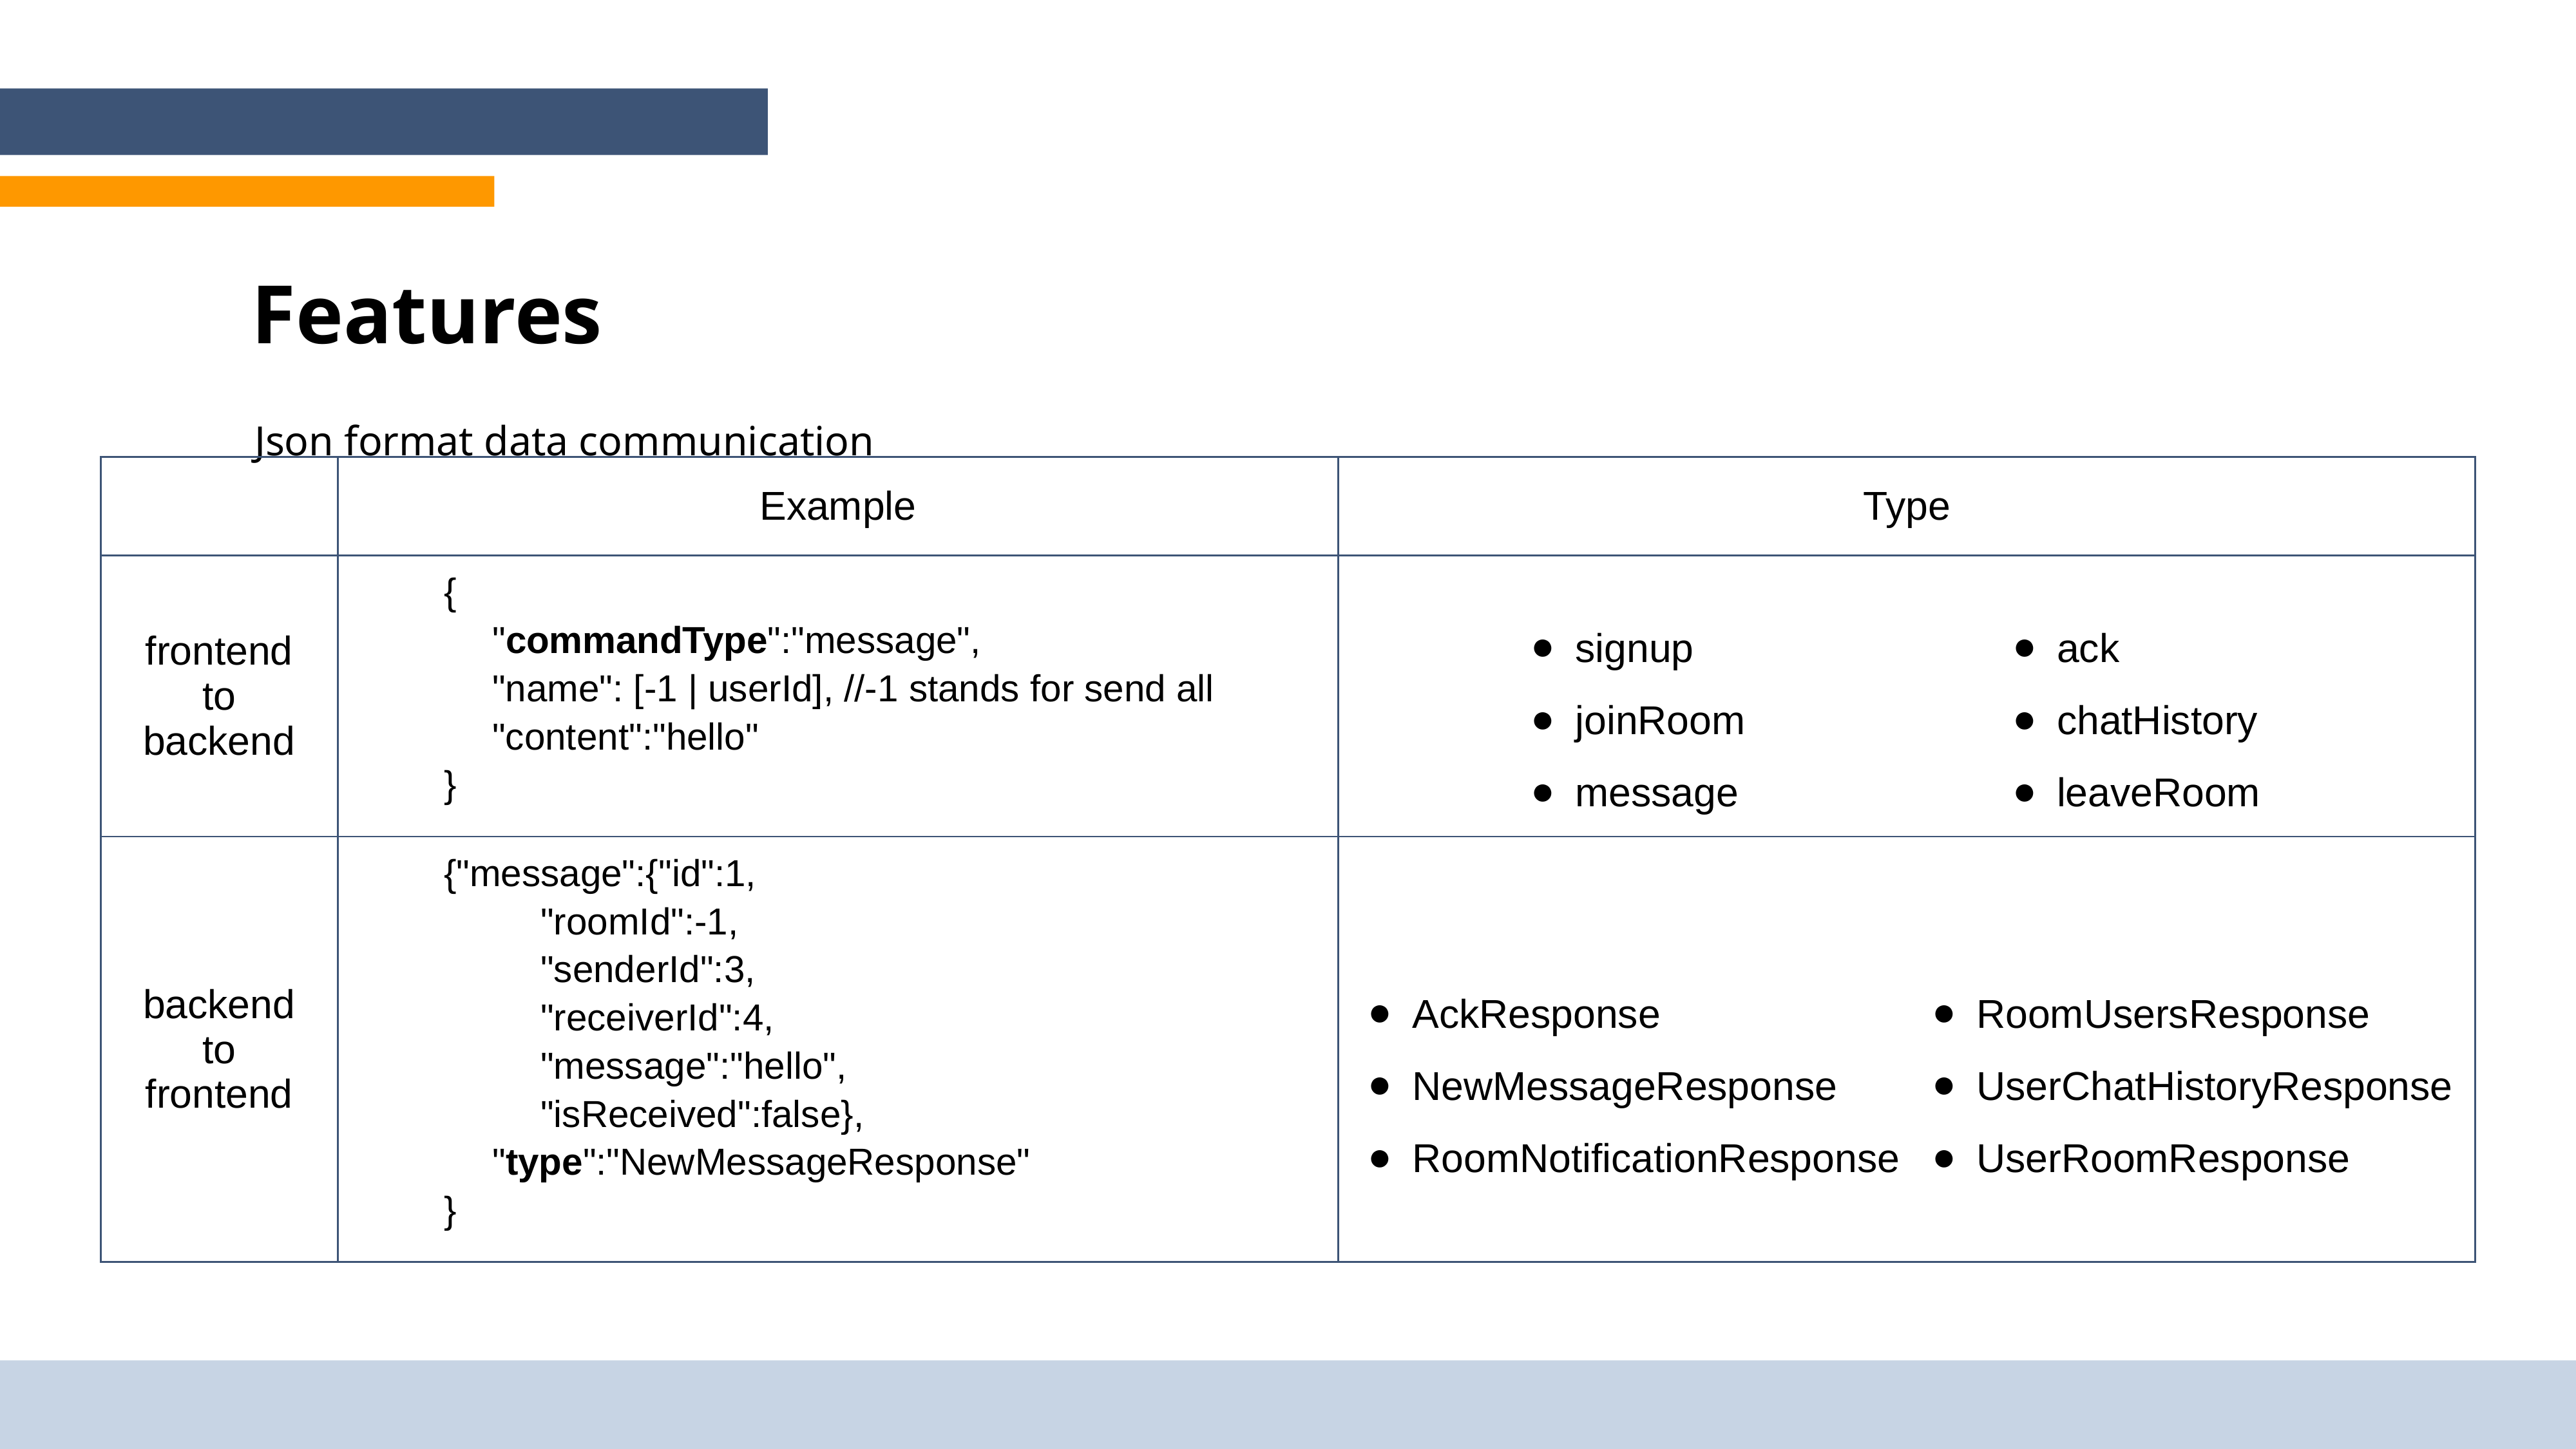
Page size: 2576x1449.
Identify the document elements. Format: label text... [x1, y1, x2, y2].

table_cell {"message":{"id":1, "roomId":-1, "senderId":3, "receiverId":4, "message":"hello", "isReceived":false}, "type":"NewMessageResponse" } [339, 837, 1337, 1261]
text_box [0, 1360, 2576, 1449]
table_header Type [1339, 458, 2474, 554]
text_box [0, 88, 768, 207]
text_box signup joinRoom message [1517, 583, 1840, 829]
table_cell backend to frontend [102, 837, 337, 1261]
table_header [102, 458, 337, 554]
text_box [231, 258, 1310, 439]
text_box AckResponse NewMessageResponse RoomNotificationResponse [1354, 902, 1918, 1242]
table_cell frontend to backend [102, 556, 337, 836]
table_cell [1339, 837, 2474, 1261]
text_box RoomUsersResponse UserChatHistoryResponse UserRoomResponse [1918, 902, 2476, 1242]
table_cell { "commandType":"message", "name": [-1 | userId], //-1 stands for send all "content":"hello" } [339, 556, 1337, 836]
table_header Example [339, 458, 1337, 554]
table_cell [1339, 556, 2474, 836]
text_box ack chatHistory leaveRoom [1999, 583, 2403, 829]
